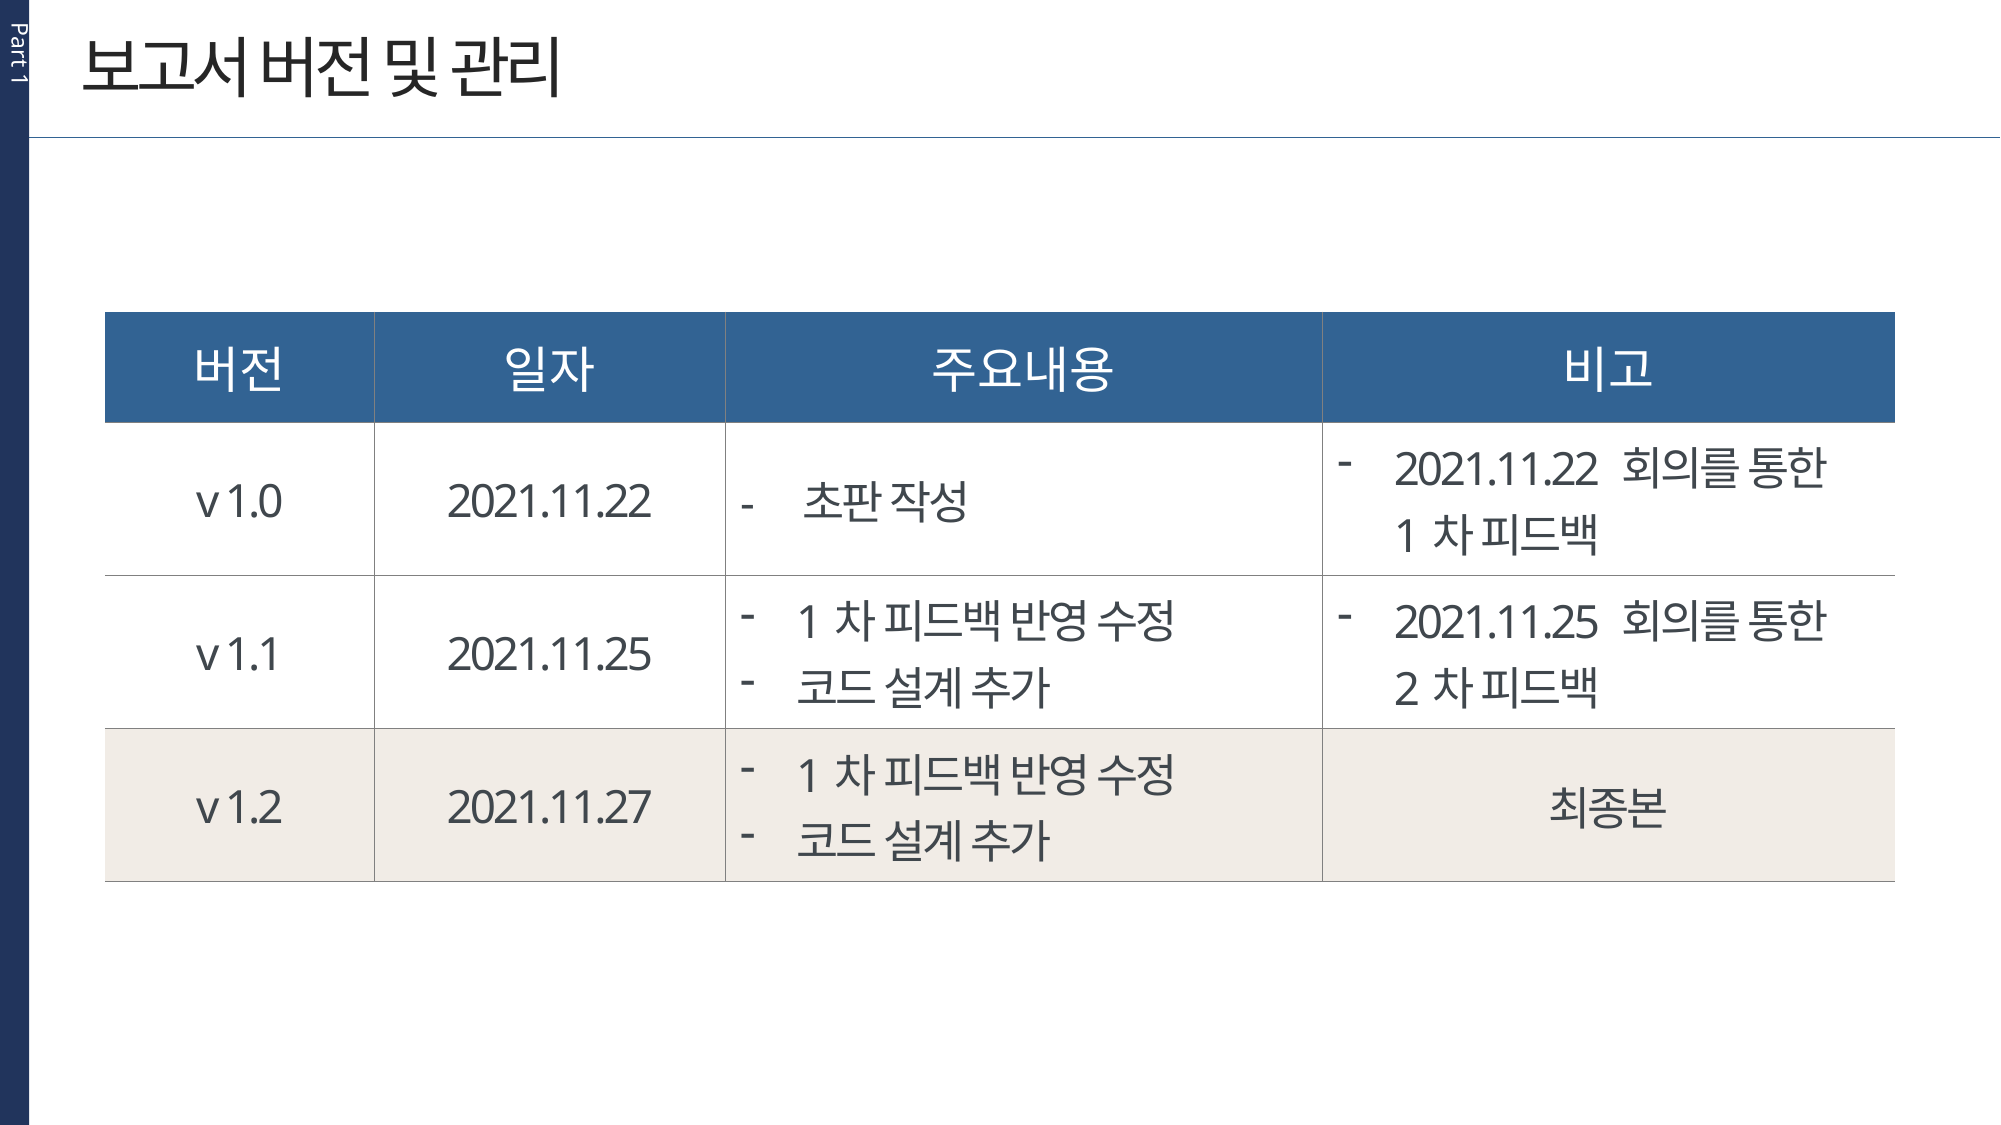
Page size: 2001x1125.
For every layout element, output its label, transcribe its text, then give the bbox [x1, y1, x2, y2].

table_header 주요내용 [726, 312, 1322, 422]
table_cell 2021.11.22 회의를 통한 1차 피드백 [1323, 423, 1895, 575]
table_cell 1차 피드백 반영 수정 코드 설계 추가 [726, 576, 1322, 728]
table_header 일자 [375, 312, 725, 422]
text_box [0, 312, 30, 1125]
table_cell 2021.11.25 [375, 576, 725, 728]
table_cell 최종본 [1323, 729, 1895, 881]
table_header 비고 [1323, 312, 1895, 422]
table_cell v 1.0 [105, 423, 374, 575]
table_cell 1차 피드백 반영 수정 코드 설계 추가 [726, 729, 1322, 881]
table_cell 2021.11.25 회의를 통한 2차 피드백 [1323, 576, 1895, 728]
table_cell 2021.11.27 [375, 729, 725, 881]
table_cell 2021.11.22 [375, 423, 725, 575]
text_box 보고서 버전 및 관리 [66, 18, 594, 113]
table_cell v 1.2 [105, 729, 374, 881]
table_header 버전 [105, 312, 374, 422]
text_box [0, 0, 30, 8]
table_cell - 초판 작성 [726, 423, 1322, 575]
table_cell v 1.1 [105, 576, 374, 728]
text_box Part 1 [0, 8, 42, 312]
